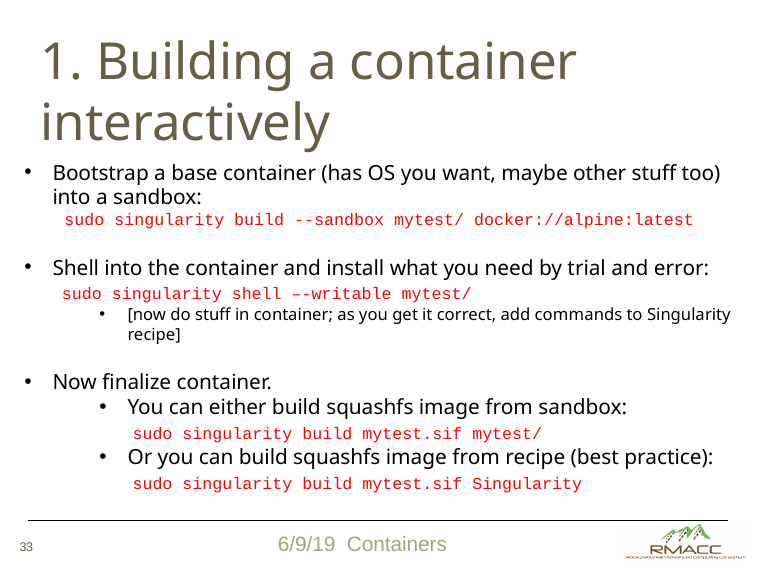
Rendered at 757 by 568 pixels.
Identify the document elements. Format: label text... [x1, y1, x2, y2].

title 1. Building a container interactively [40, 28, 654, 151]
text_box Bootstrap a base container (has OS you want, maybe other stuff too) into a sandbox: sudo singularity build --sandbox mytest/ docker://alpine:latest Shell into the container and install what you need by trial and error: sudo singularity shell –-writable mytest/ [now do stuff in container; as you get it correct, add commands to Singularity recipe] Now finalize container. You can either build squashfs image from sandbox: sudo singularity build mytest.sif mytest/ Or you can build squashfs image from recipe (best practice): sudo singularity build mytest.sif Singularity [9, 151, 748, 502]
slide_number 33 [15, 539, 37, 562]
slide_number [275, 530, 474, 556]
picture [622, 524, 748, 563]
